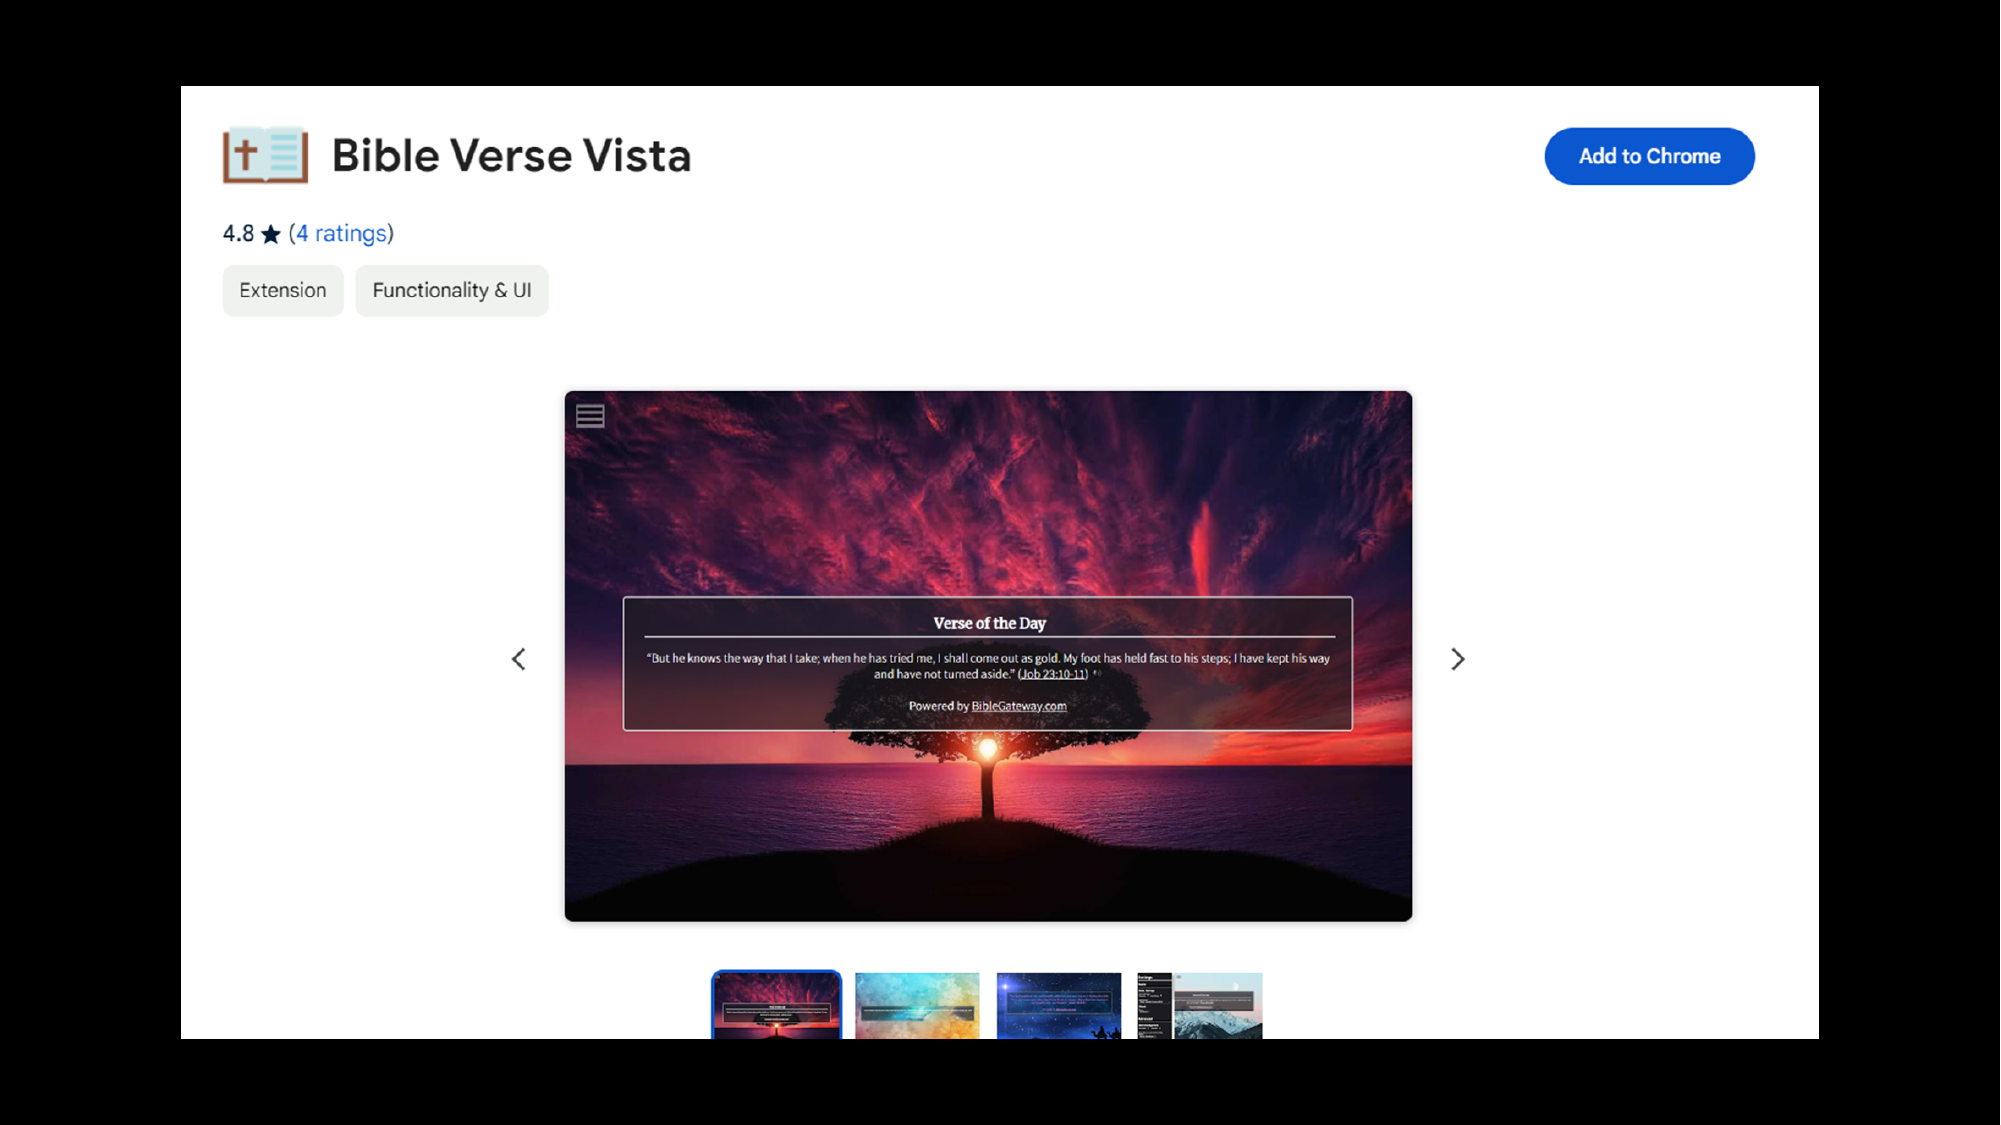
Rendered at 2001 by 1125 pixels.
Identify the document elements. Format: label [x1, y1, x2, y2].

picture [181, 86, 1819, 1039]
